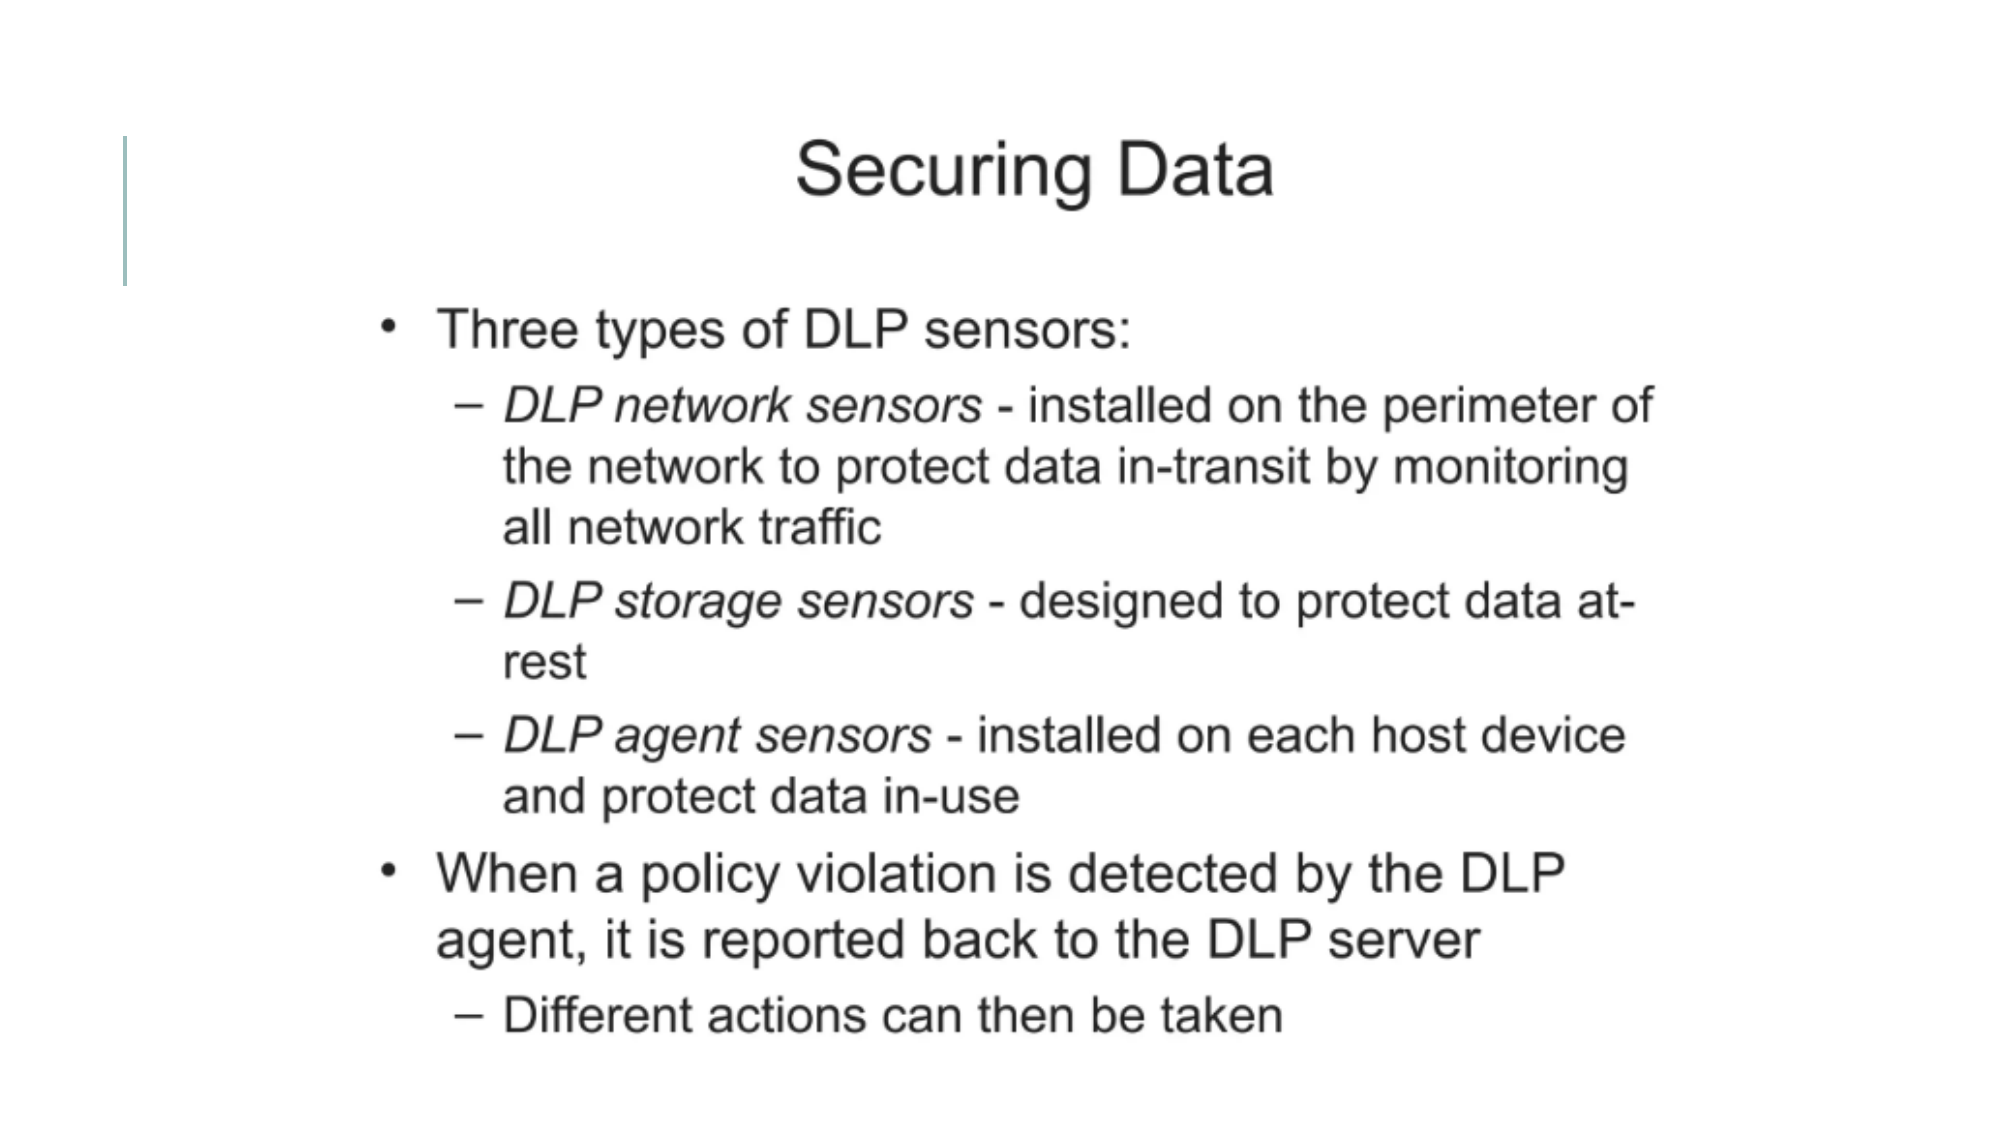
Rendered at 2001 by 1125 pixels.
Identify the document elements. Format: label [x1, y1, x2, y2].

list [353, 100, 1710, 1047]
